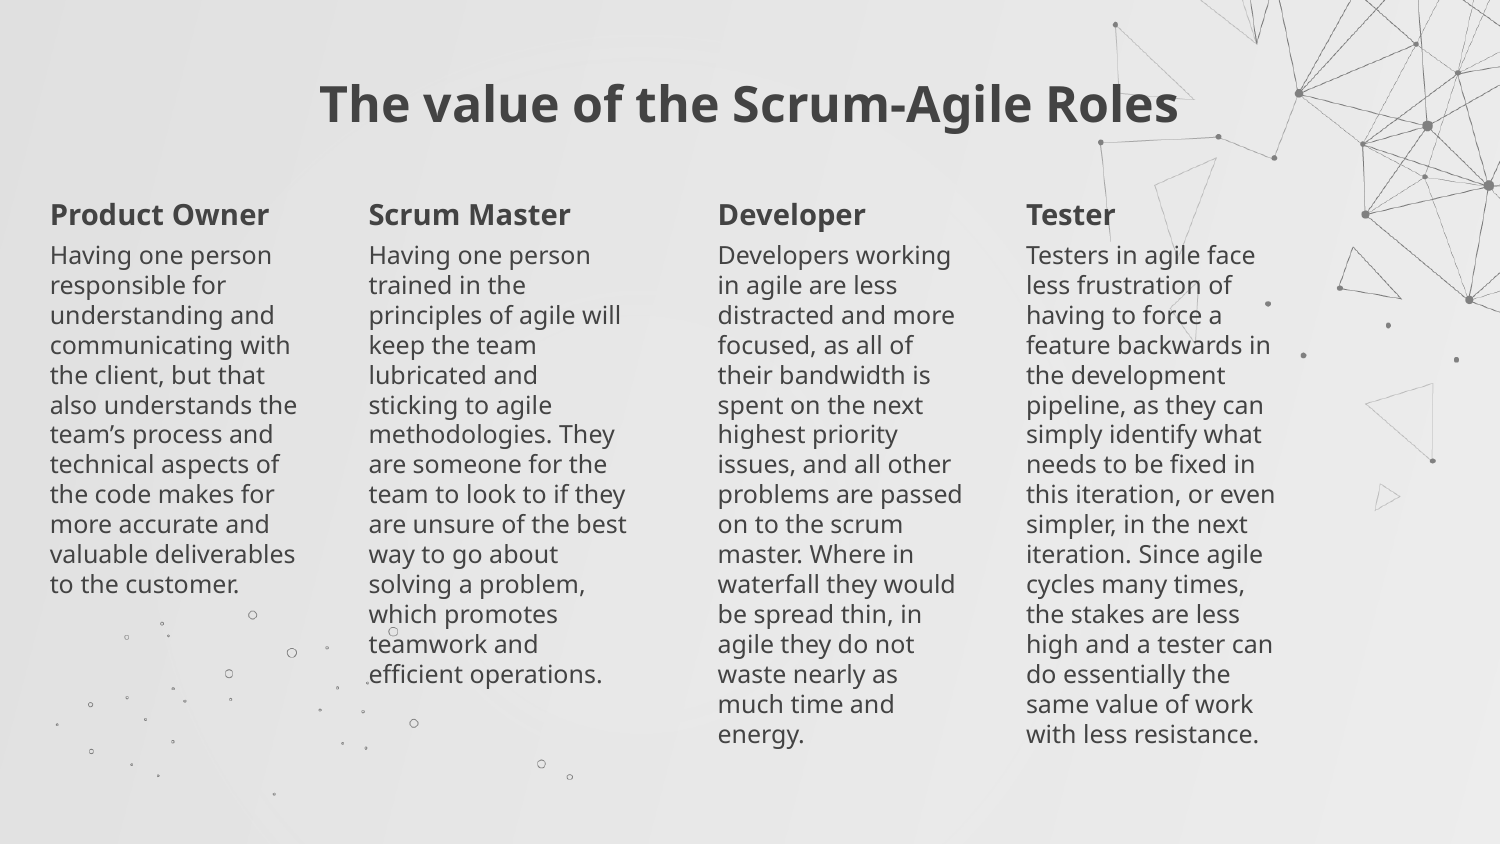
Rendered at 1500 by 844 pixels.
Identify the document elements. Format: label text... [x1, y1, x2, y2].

subtitle Having one person responsible for understanding and communicating with the client, but that also understands the team’s process and technical aspects of the code makes for more accurate and valuable deliverables to the customer. [34, 224, 316, 810]
title Tester [1011, 176, 1306, 224]
title Scrum Master [353, 176, 648, 224]
subtitle Testers in agile face less frustration of having to force a feature backwards in the development pipeline, as they can simply identify what needs to be fixed in this iteration, or even simpler, in the next iteration. Since agile cycles many times, the stakes are less high and a tester can do essentially the same value of work with less resistance. [1011, 224, 1306, 793]
subtitle Developers working in agile are less distracted and more focused, as all of their bandwidth is spent on the next highest priority issues, and all other problems are passed on to the scrum master. Where in waterfall they would be spread thin, in agile they do not waste nearly as much time and energy. [702, 224, 983, 767]
title Product Owner [34, 176, 329, 247]
title Developer [702, 176, 997, 247]
picture [0, 0, 1500, 844]
title The value of the Scrum-Agile Roles [288, 57, 1211, 139]
subtitle Having one person trained in the principles of agile will keep the team lubricated and sticking to agile methodologies. They are someone for the team to look to if they are unsure of the best way to go about solving a problem, which promotes teamwork and efficient operations. [353, 224, 648, 793]
